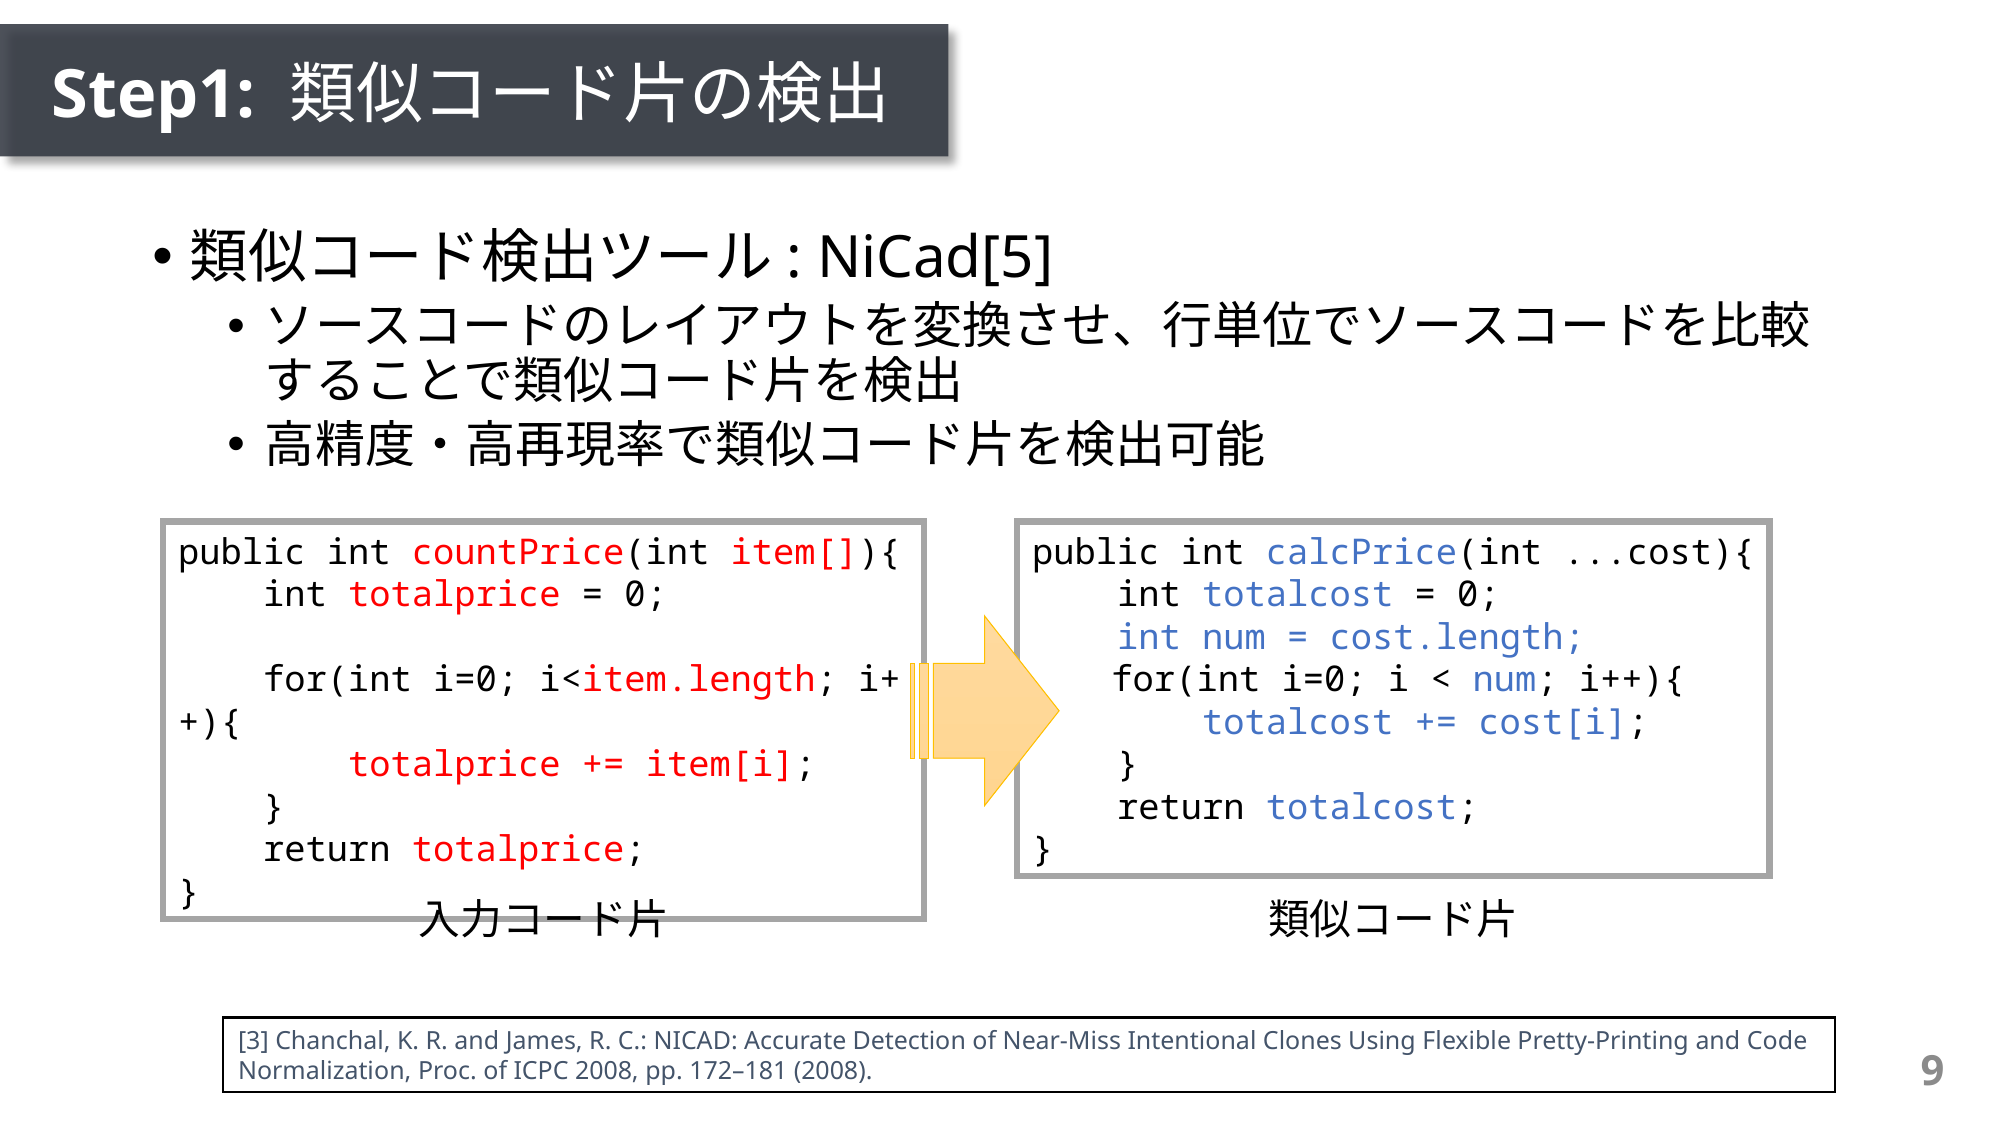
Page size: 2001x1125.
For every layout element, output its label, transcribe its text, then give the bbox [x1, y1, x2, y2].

text_box [919, 663, 929, 759]
text_box [932, 614, 1060, 808]
text_box 入力コード片 [356, 885, 731, 951]
title Step1: 類似コード片の検出 [36, 36, 957, 156]
list 類似コード検出ツール: NiCad[5] ソースコードのレイアウトを変換させ、行単位でソースコードを比較することで類似コード片を検出 高精度・高再現率で類似コード片を検出可能 [137, 220, 1863, 502]
text_box public int countPrice(int item[]){ int totalprice = 0; for(int i=0; i<item.length; i++){ totalprice += item[i]; } return totalprice; } [162, 520, 925, 920]
text_box [3] Chanchal, K. R. and James, R. C.: NICAD: Accurate Detection of Near-Miss Intentional Clones Using Flexible Pretty-Printing and Code Normalization, Proc. of ICPC 2008, pp. 172–181 (2008). [222, 1016, 1836, 1093]
text_box public int calcPrice(int ...cost){ int totalcost = 0; int num = cost.length; for(int i=0; i < num; i++){ totalcost += cost[i]; } return totalcost; } [1016, 520, 1770, 877]
text_box 類似コード片 [1206, 885, 1581, 951]
text_box [910, 663, 915, 759]
